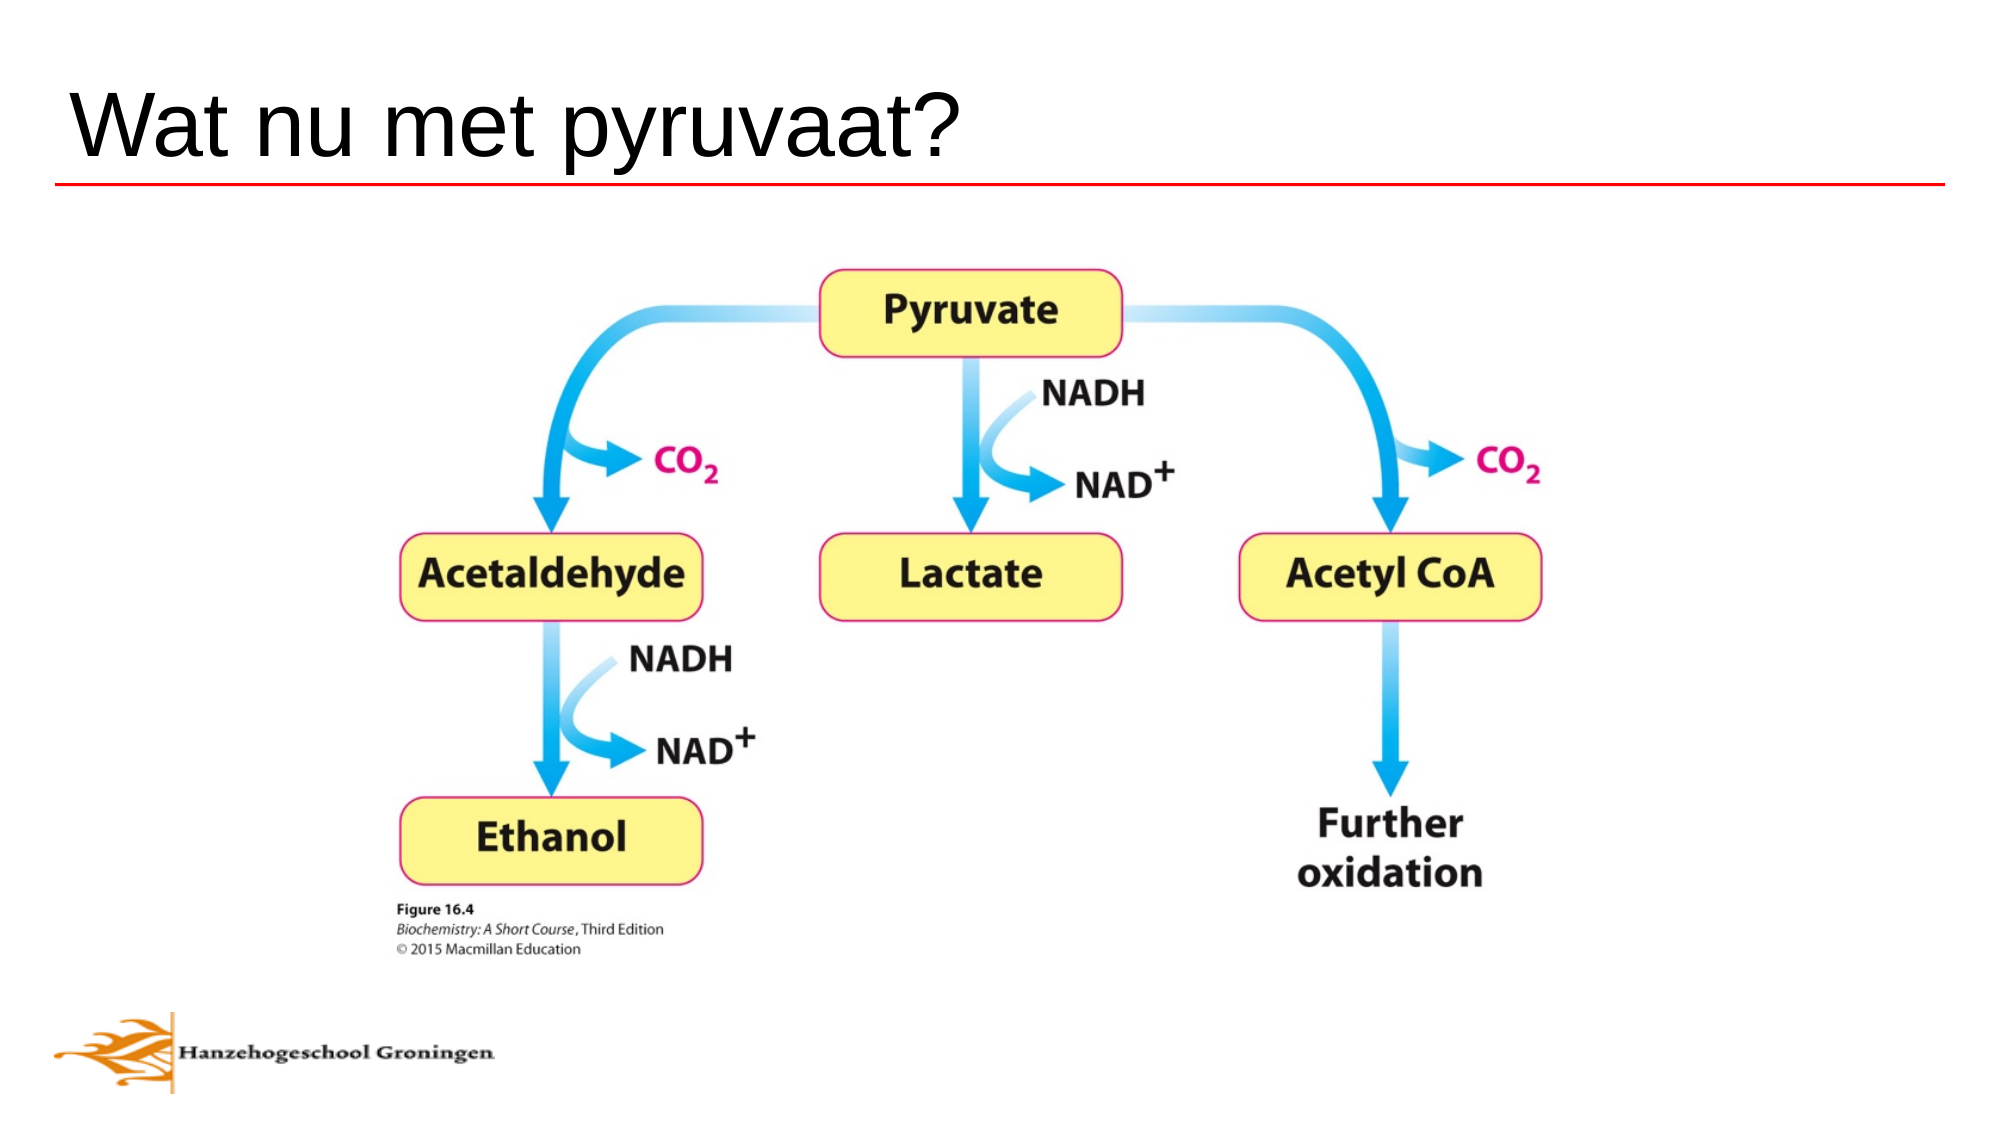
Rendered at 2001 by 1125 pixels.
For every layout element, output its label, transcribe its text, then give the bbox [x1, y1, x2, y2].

picture [389, 262, 1549, 962]
picture [54, 1012, 495, 1094]
title Wat nu met pyruvaat? [54, 54, 1946, 185]
